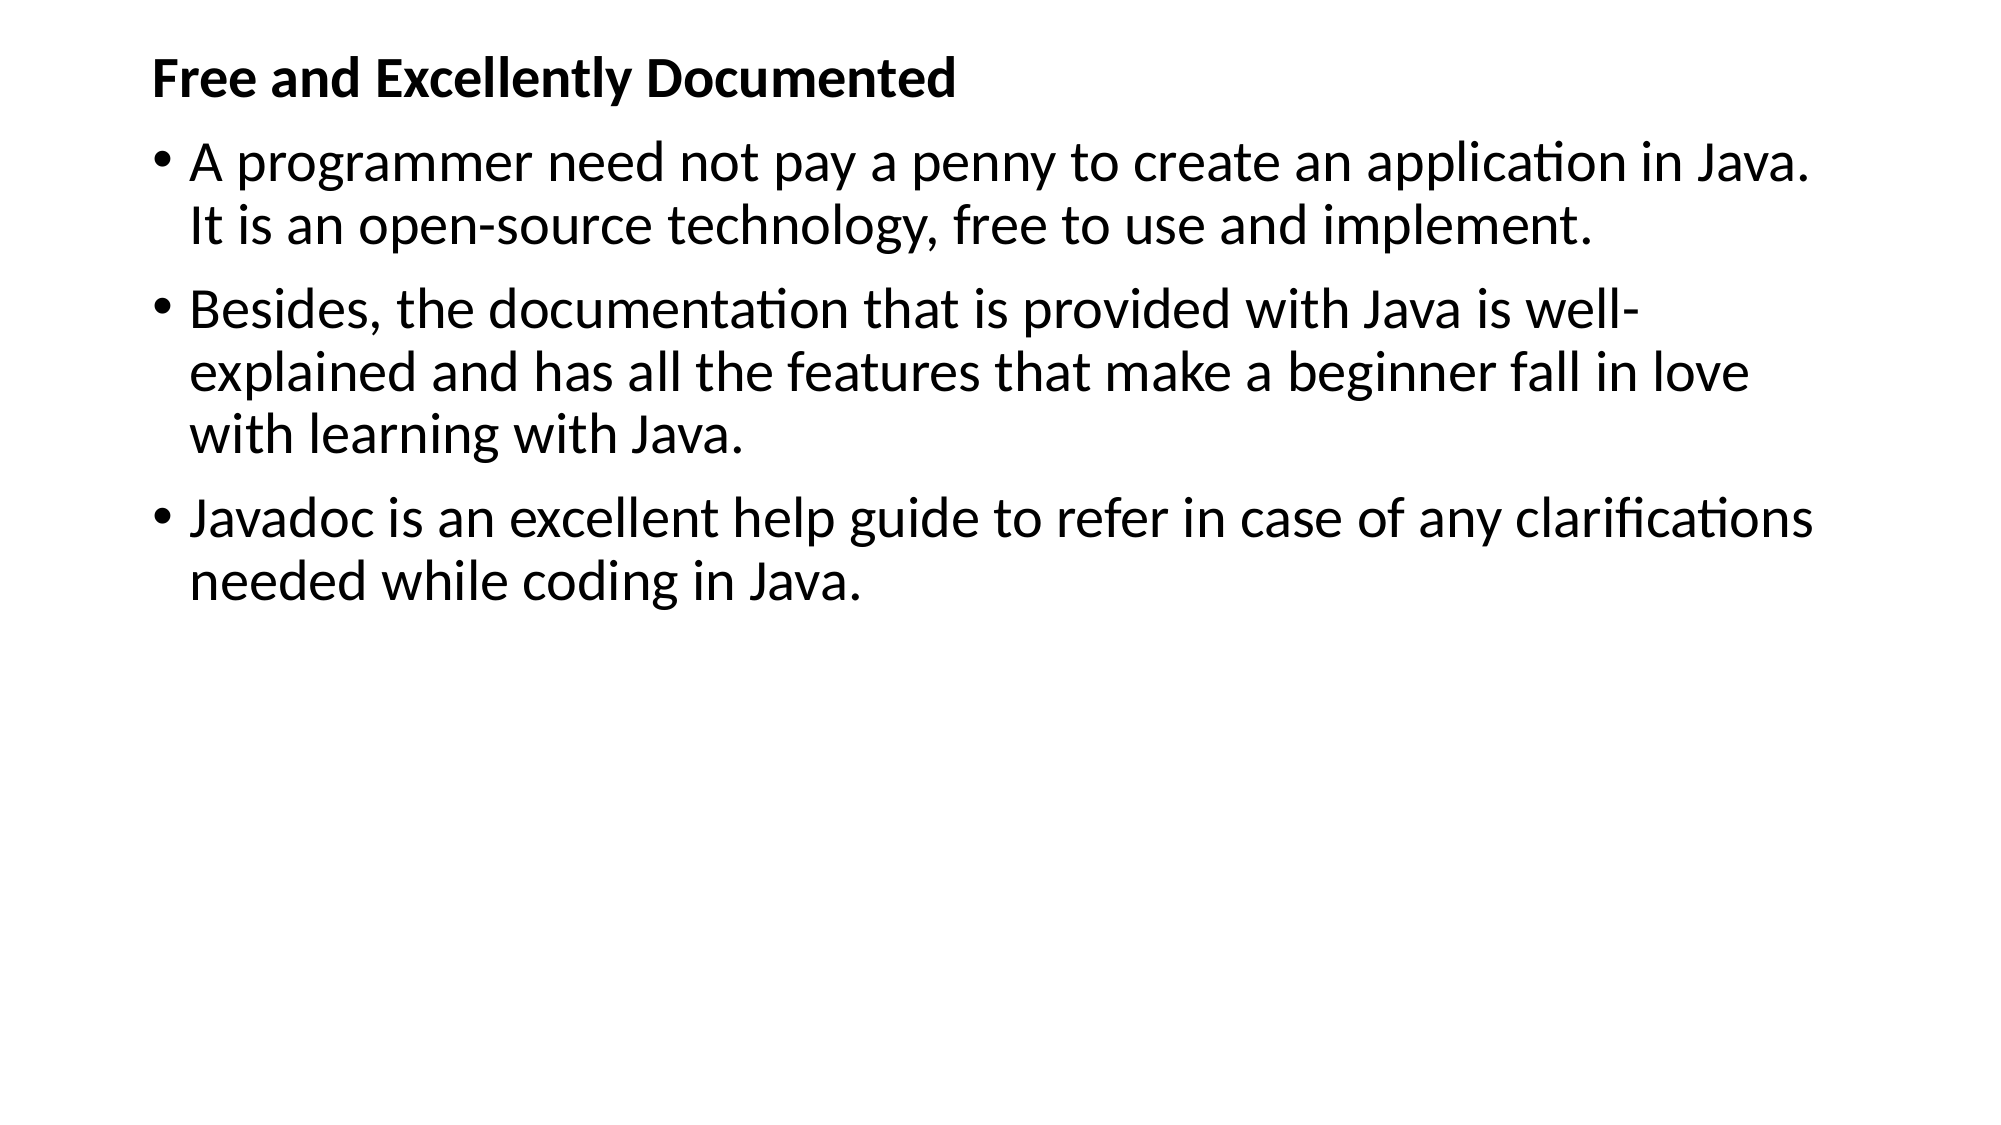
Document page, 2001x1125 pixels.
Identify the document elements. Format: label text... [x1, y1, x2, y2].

list Free and Excellently Documented A programmer need not pay a penny to create an application in Java. It is an open-source technology, free to use and implement. Besides, the documentation that is provided with Java is well-explained and has all the features that make a beginner fall in love with learning with Java. Javadoc is an excellent help guide to refer in case of any clarifications needed while coding in Java. [137, 39, 1863, 1014]
